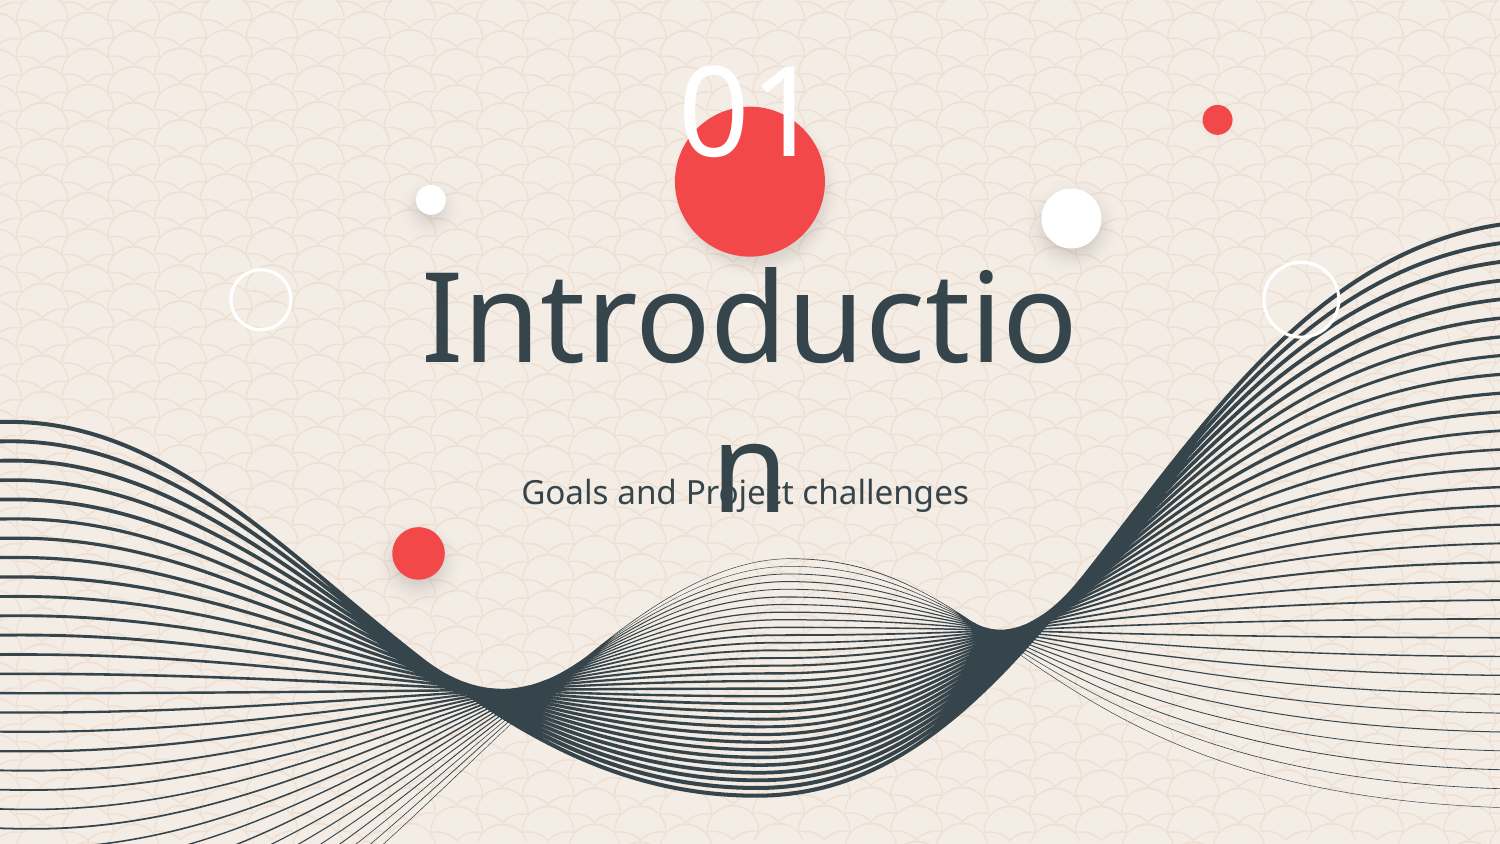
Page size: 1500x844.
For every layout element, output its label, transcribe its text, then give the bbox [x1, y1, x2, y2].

text_box [230, 269, 291, 330]
text_box [415, 184, 446, 215]
subtitle Goals and Project challenges [405, 456, 1095, 528]
text_box [693, 231, 807, 257]
text_box [1202, 104, 1233, 135]
title 01. [649, 133, 851, 231]
text_box [1041, 188, 1102, 249]
text_box [692, 106, 807, 133]
title Introduction [405, 318, 1095, 456]
